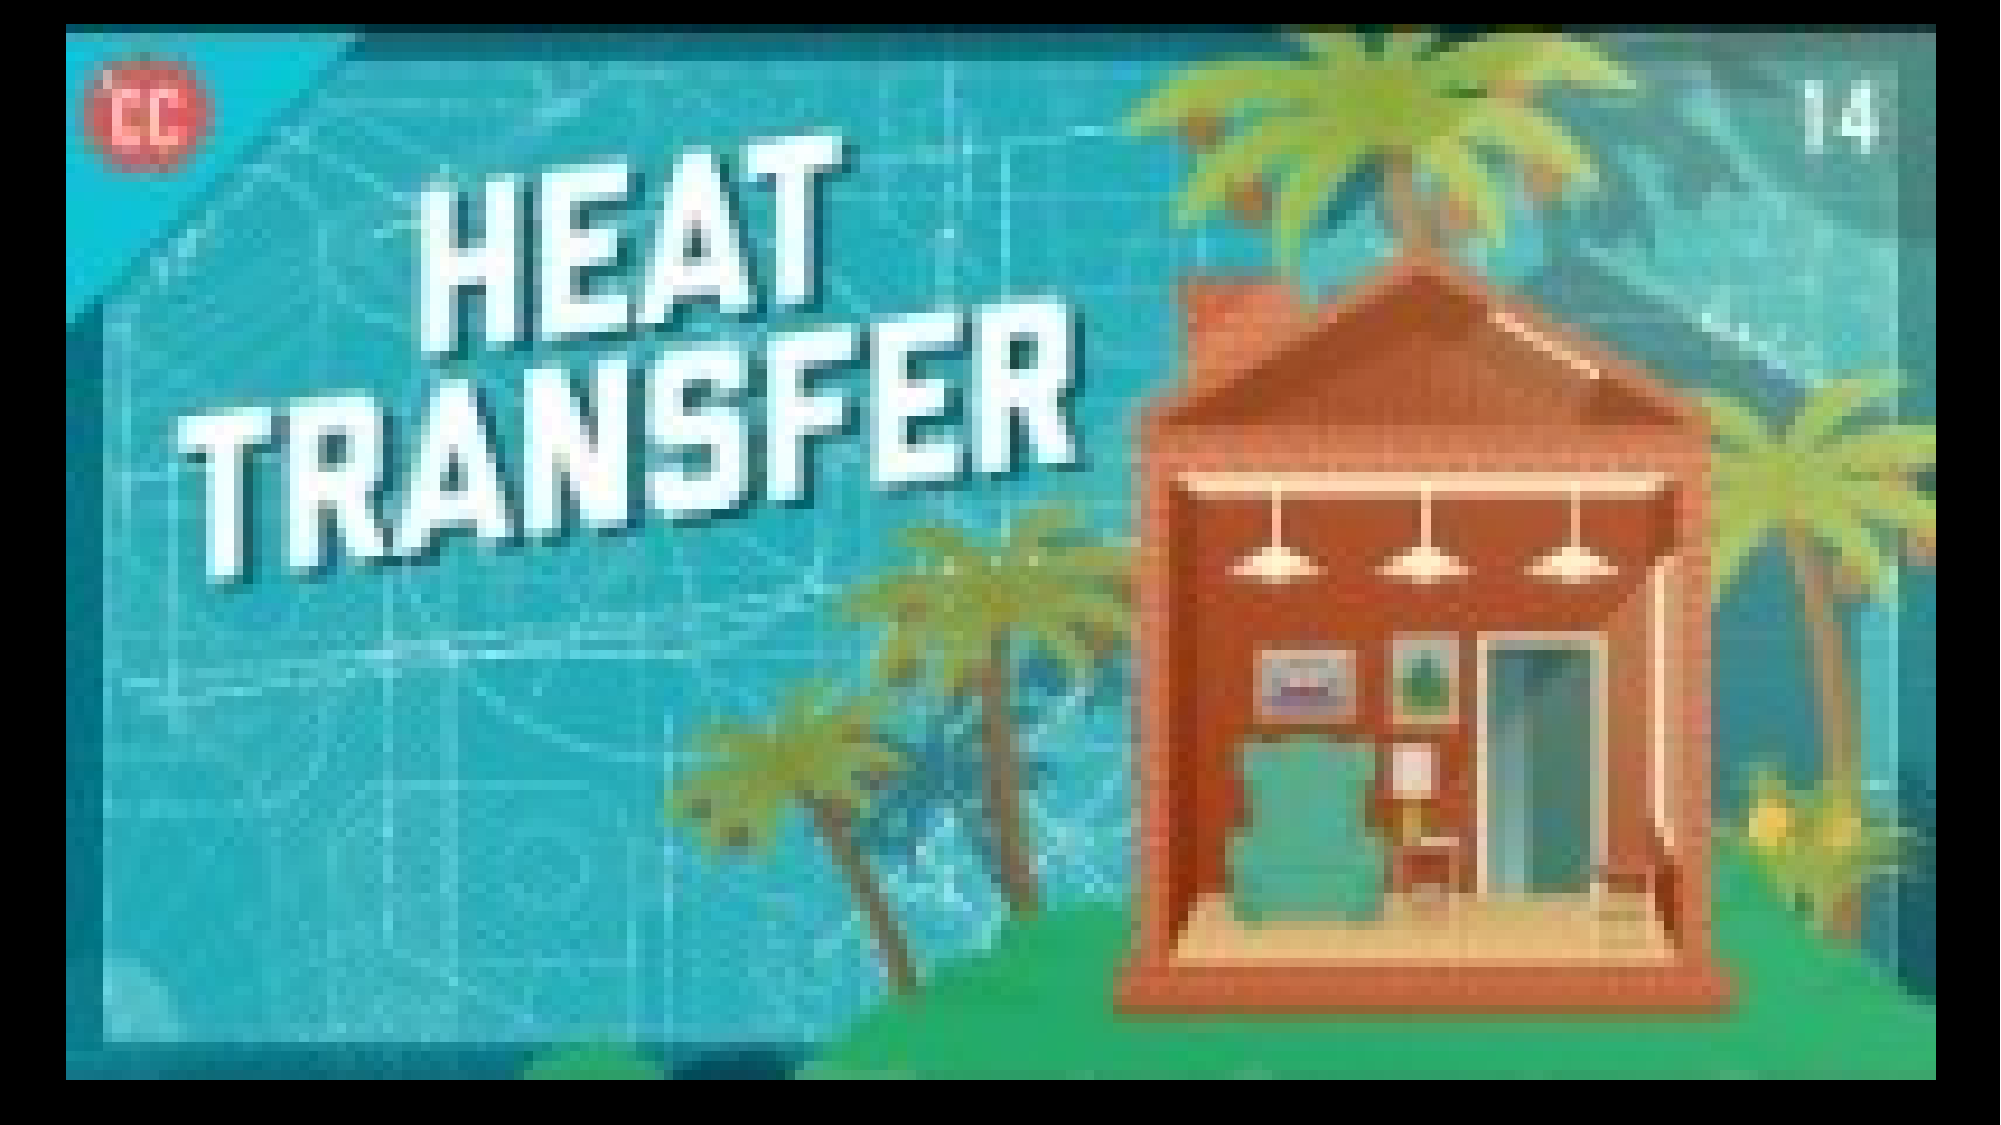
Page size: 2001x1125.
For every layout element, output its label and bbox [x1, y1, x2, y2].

text_box [65, 23, 1937, 1081]
